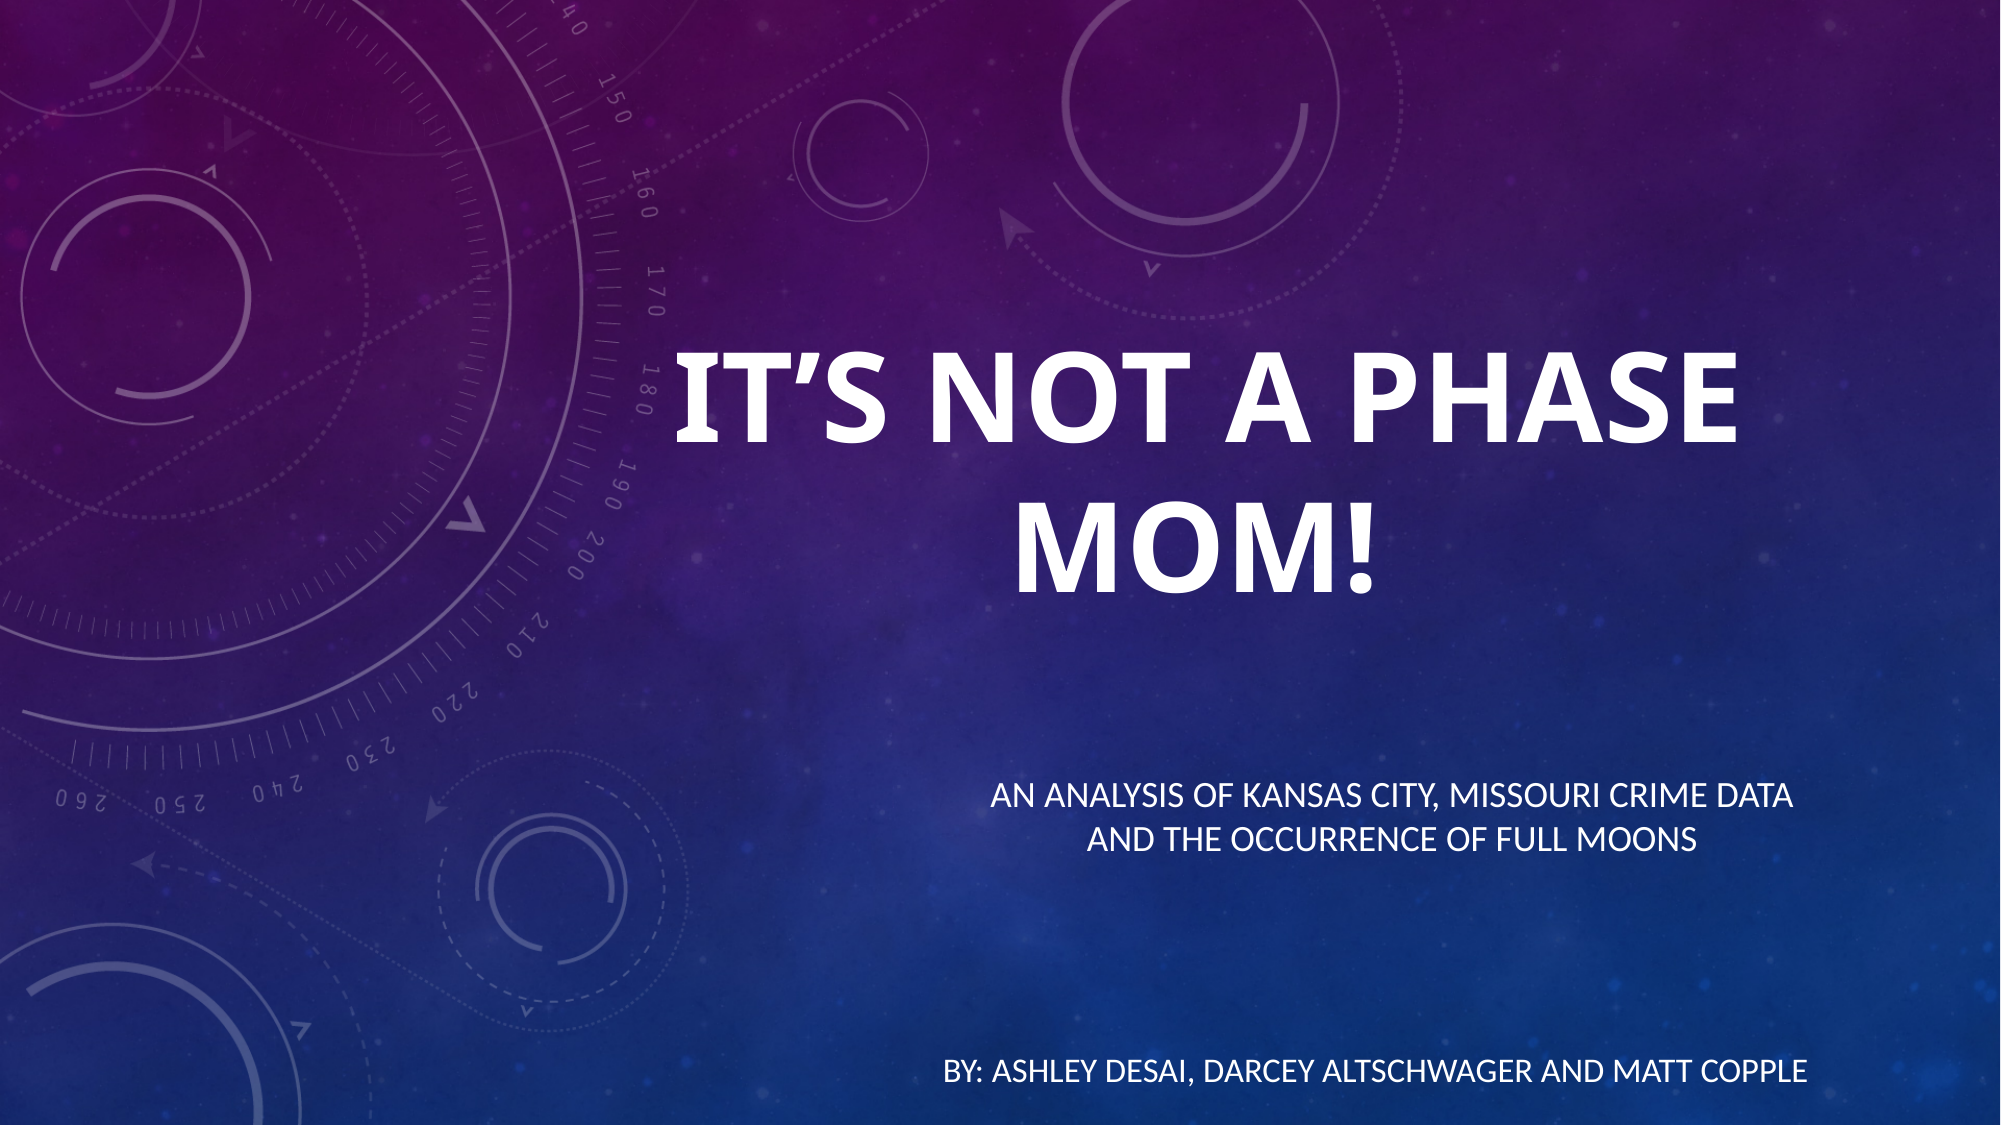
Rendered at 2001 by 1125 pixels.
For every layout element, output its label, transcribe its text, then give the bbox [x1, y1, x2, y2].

subtitle An analysis of Kansas City, Missouri Crime Data and the occurrence of Full Moons [975, 762, 1810, 868]
text_box By: Ashley Desai, Darcey Altschwager and Matt CoPple [838, 1040, 1831, 1097]
title It’s Not a phase Mom! [565, 215, 1852, 625]
picture [0, 0, 2001, 1125]
